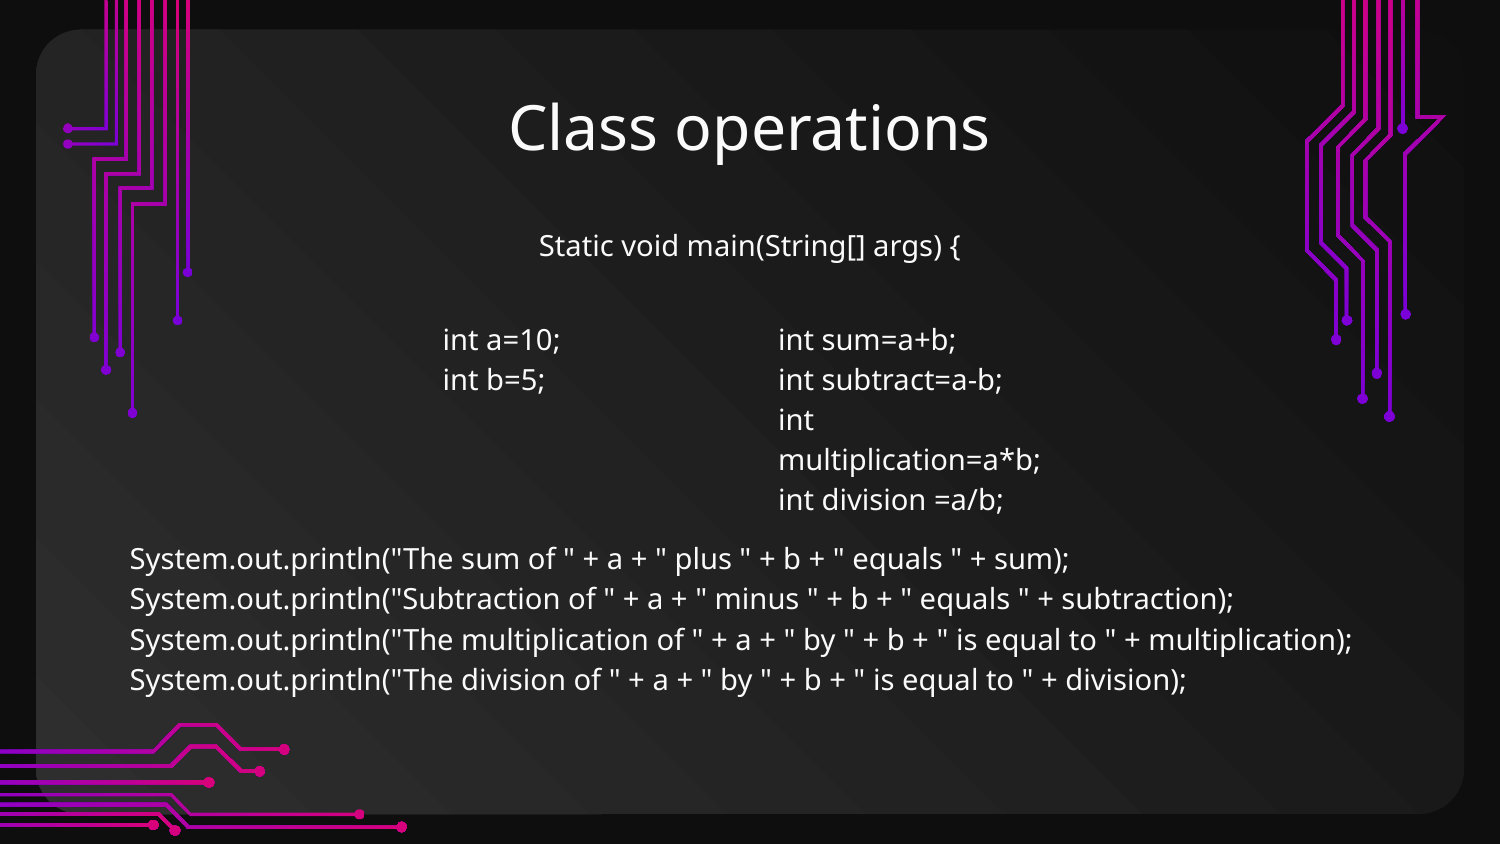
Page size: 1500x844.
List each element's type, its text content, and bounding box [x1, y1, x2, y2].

subtitle int sum=a+b; int subtract=a-b; int multiplication=a*b; int division =a/b; [763, 300, 1073, 482]
subtitle Static void main(String[] args) { [197, 207, 1299, 273]
subtitle int a=10; int b=5; [427, 300, 737, 400]
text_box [93, 521, 207, 844]
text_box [62, 0, 193, 419]
subtitle System.out.println("The sum of " + a + " plus " + b + " equals " + sum); System.out.println("Subtraction of " + a + " minus " + b + " equals " + subtraction); System.out.println("The multiplication of " + a + " by " + b + " is equal to " + multiplication); System.out.println("The division of " + a + " by " + b + " is equal to " + division); [205, 520, 1384, 711]
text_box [1304, 0, 1447, 423]
title Class operations [197, 72, 1299, 167]
